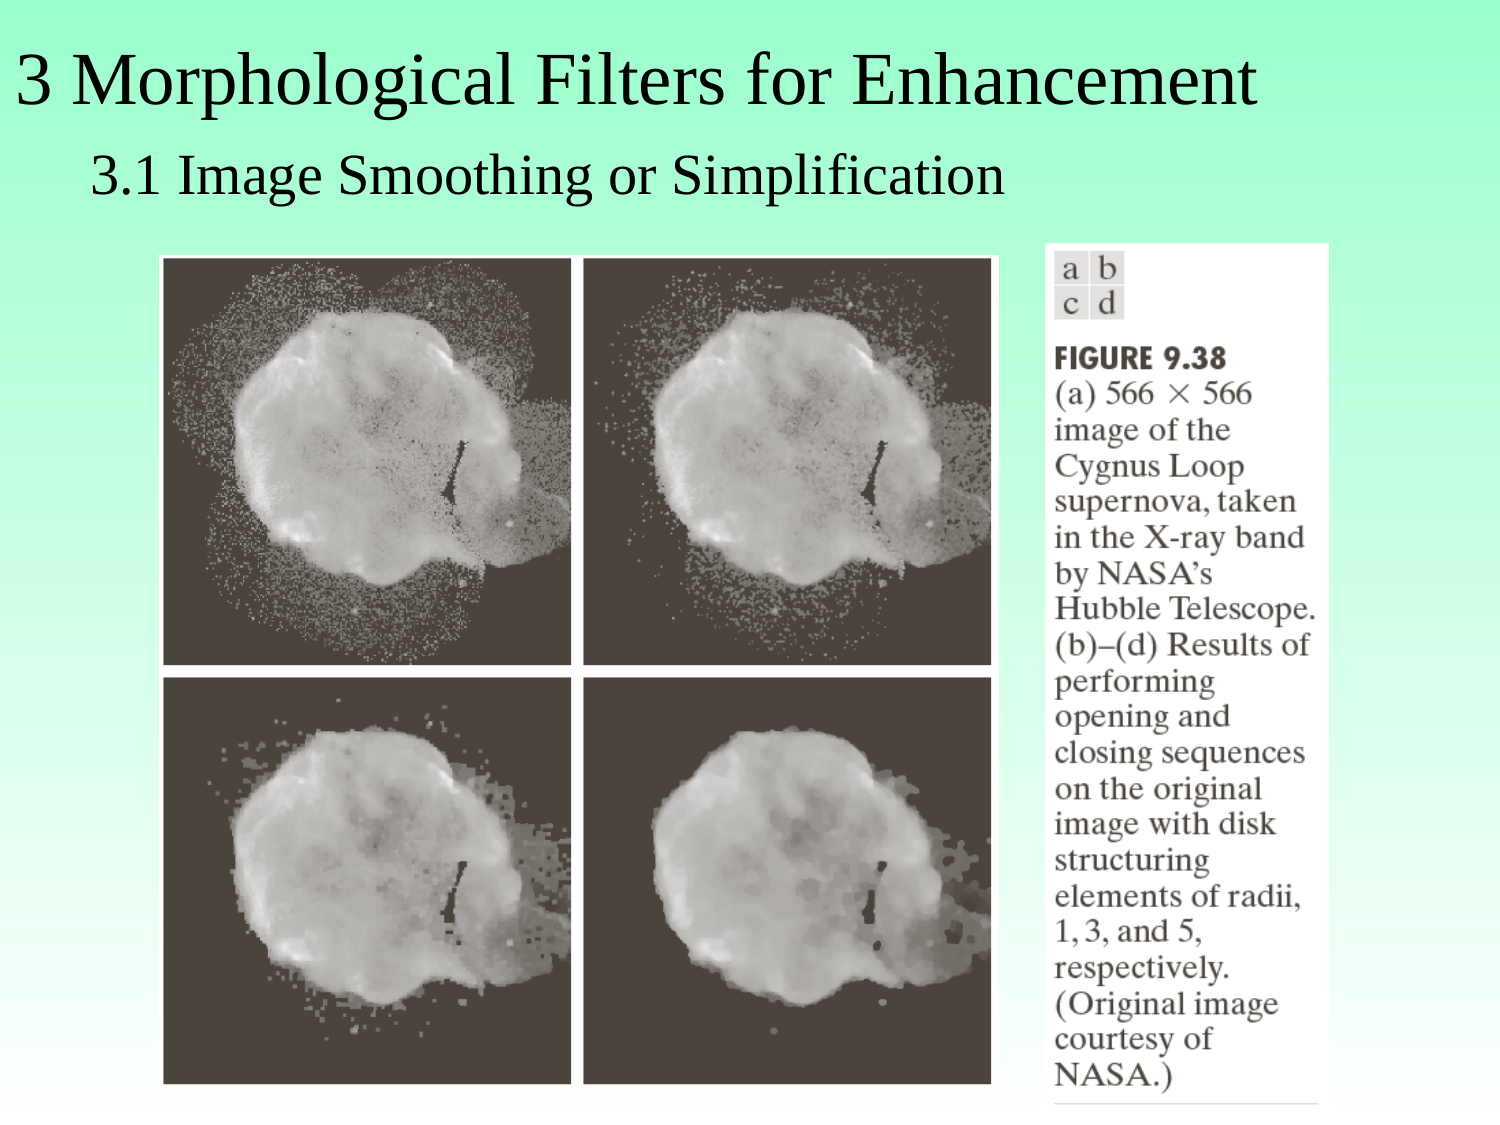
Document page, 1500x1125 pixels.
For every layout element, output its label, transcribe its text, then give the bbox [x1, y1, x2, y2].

text_box 3 Morphological Filters for Enhancement 3.1 Image Smoothing or Simplification [0, 19, 1500, 220]
picture [1045, 243, 1330, 1109]
picture [159, 255, 999, 1092]
